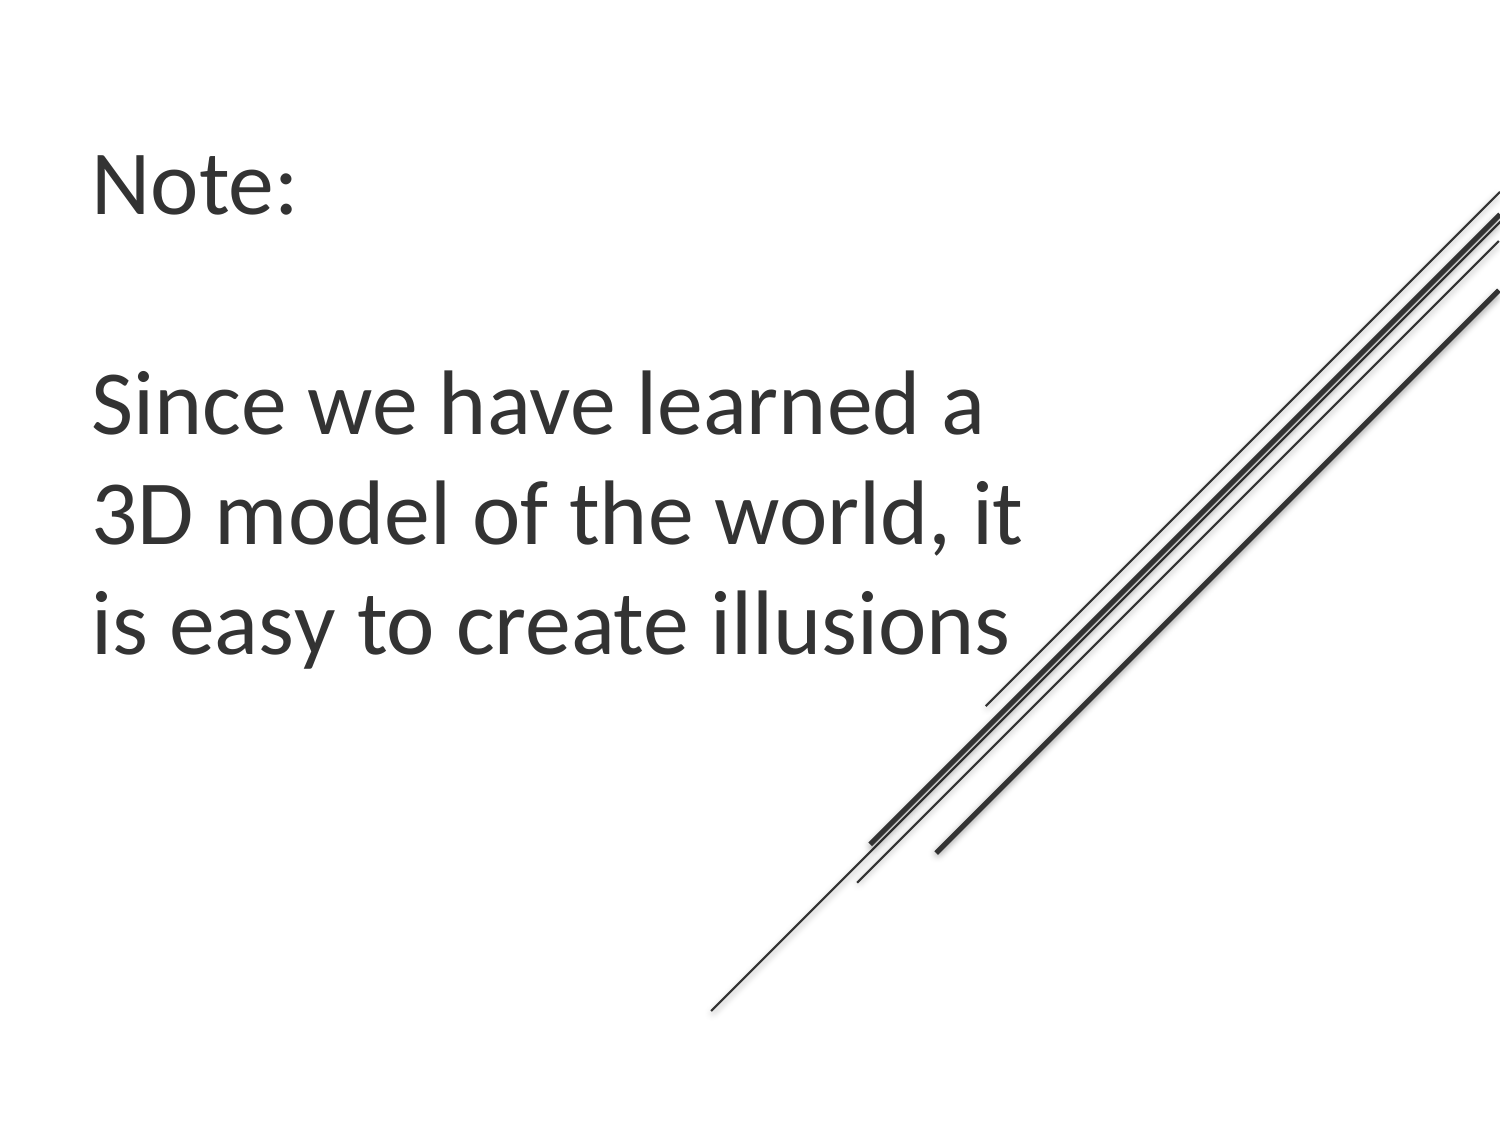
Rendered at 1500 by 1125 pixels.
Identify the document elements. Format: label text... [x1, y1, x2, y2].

title Note: Since we have learned a 3D model of the world, it is easy to create illusions [76, 78, 1087, 681]
